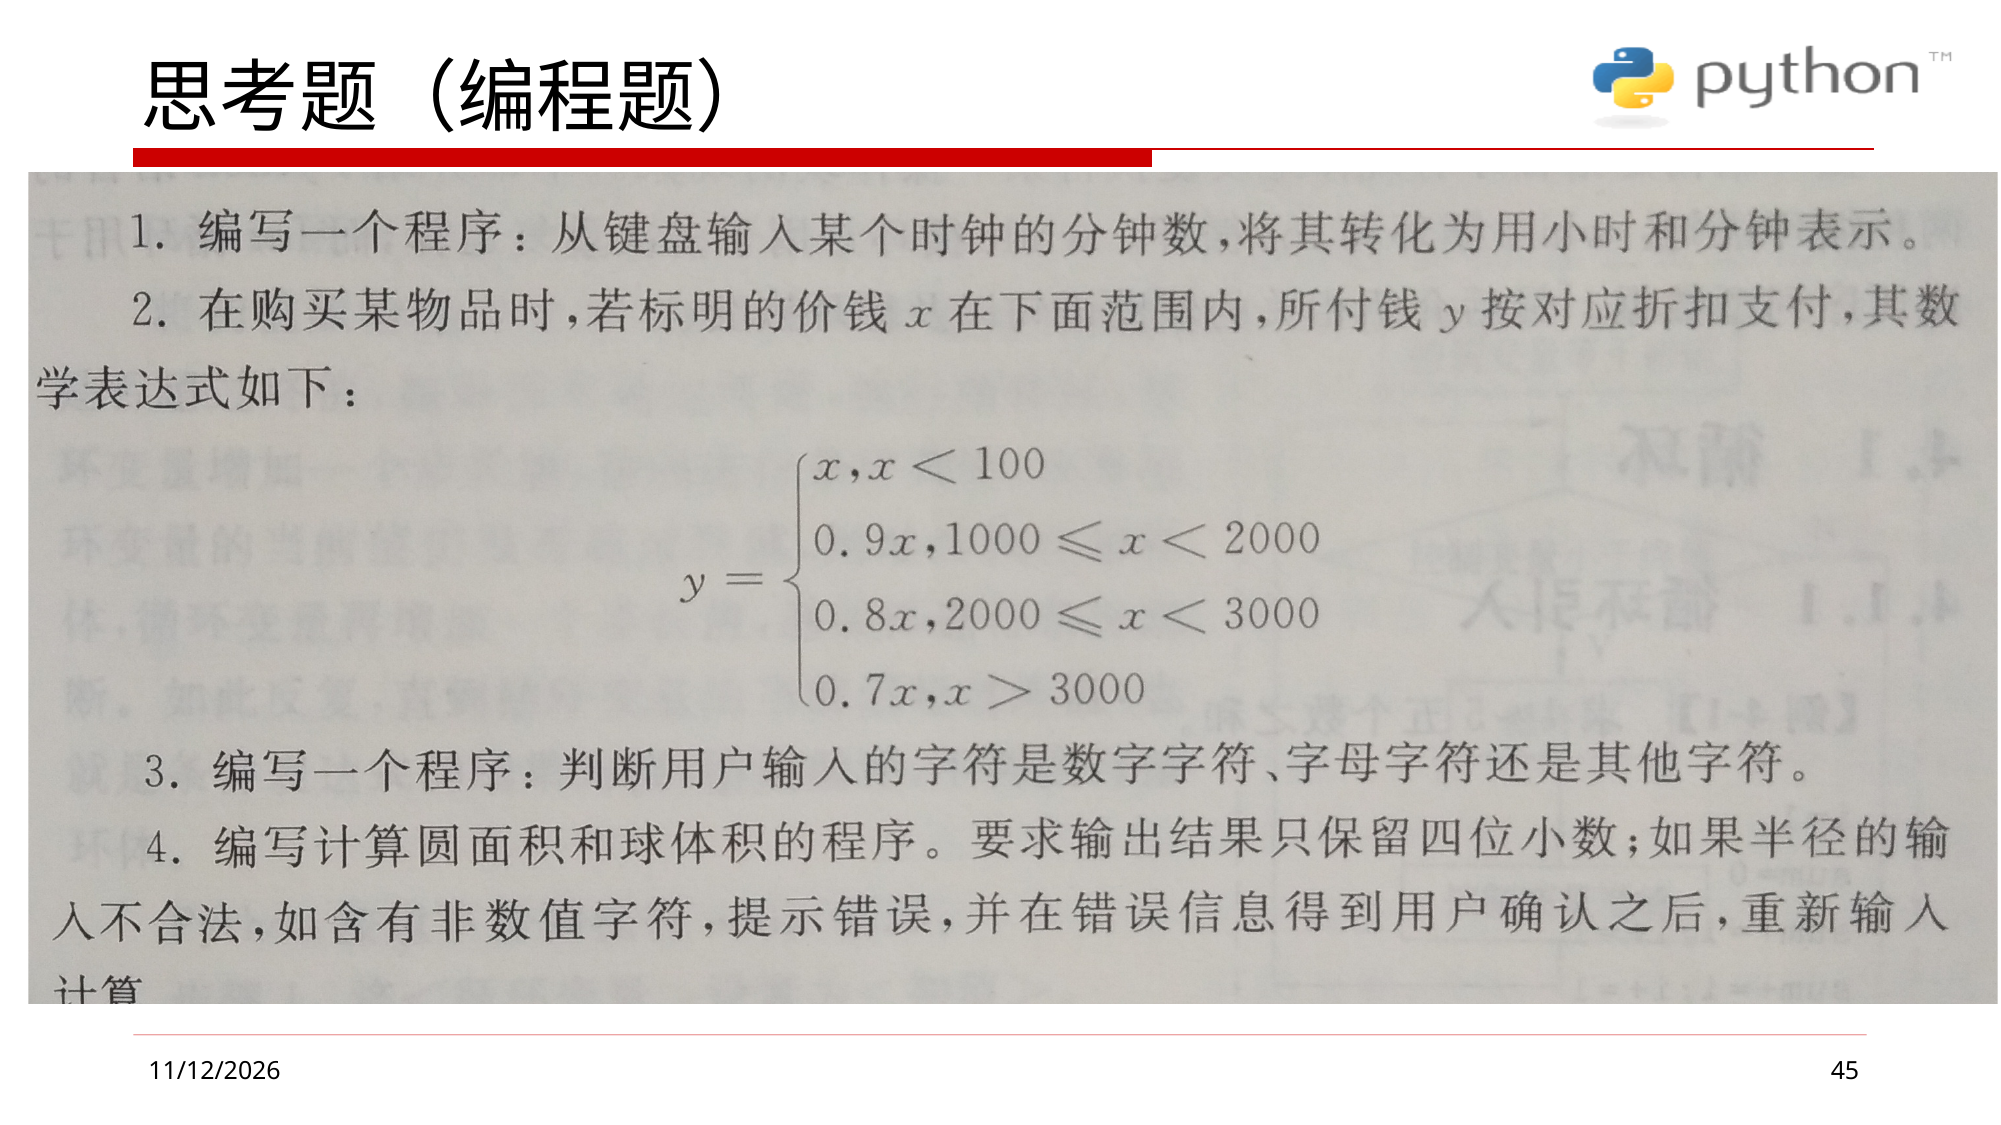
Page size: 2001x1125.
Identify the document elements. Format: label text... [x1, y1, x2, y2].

picture [1560, 30, 2000, 142]
title 思考题（编程题） [125, 31, 1876, 149]
slide_number 45 [1440, 1046, 1875, 1091]
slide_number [133, 1046, 567, 1103]
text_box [28, 172, 1998, 1004]
